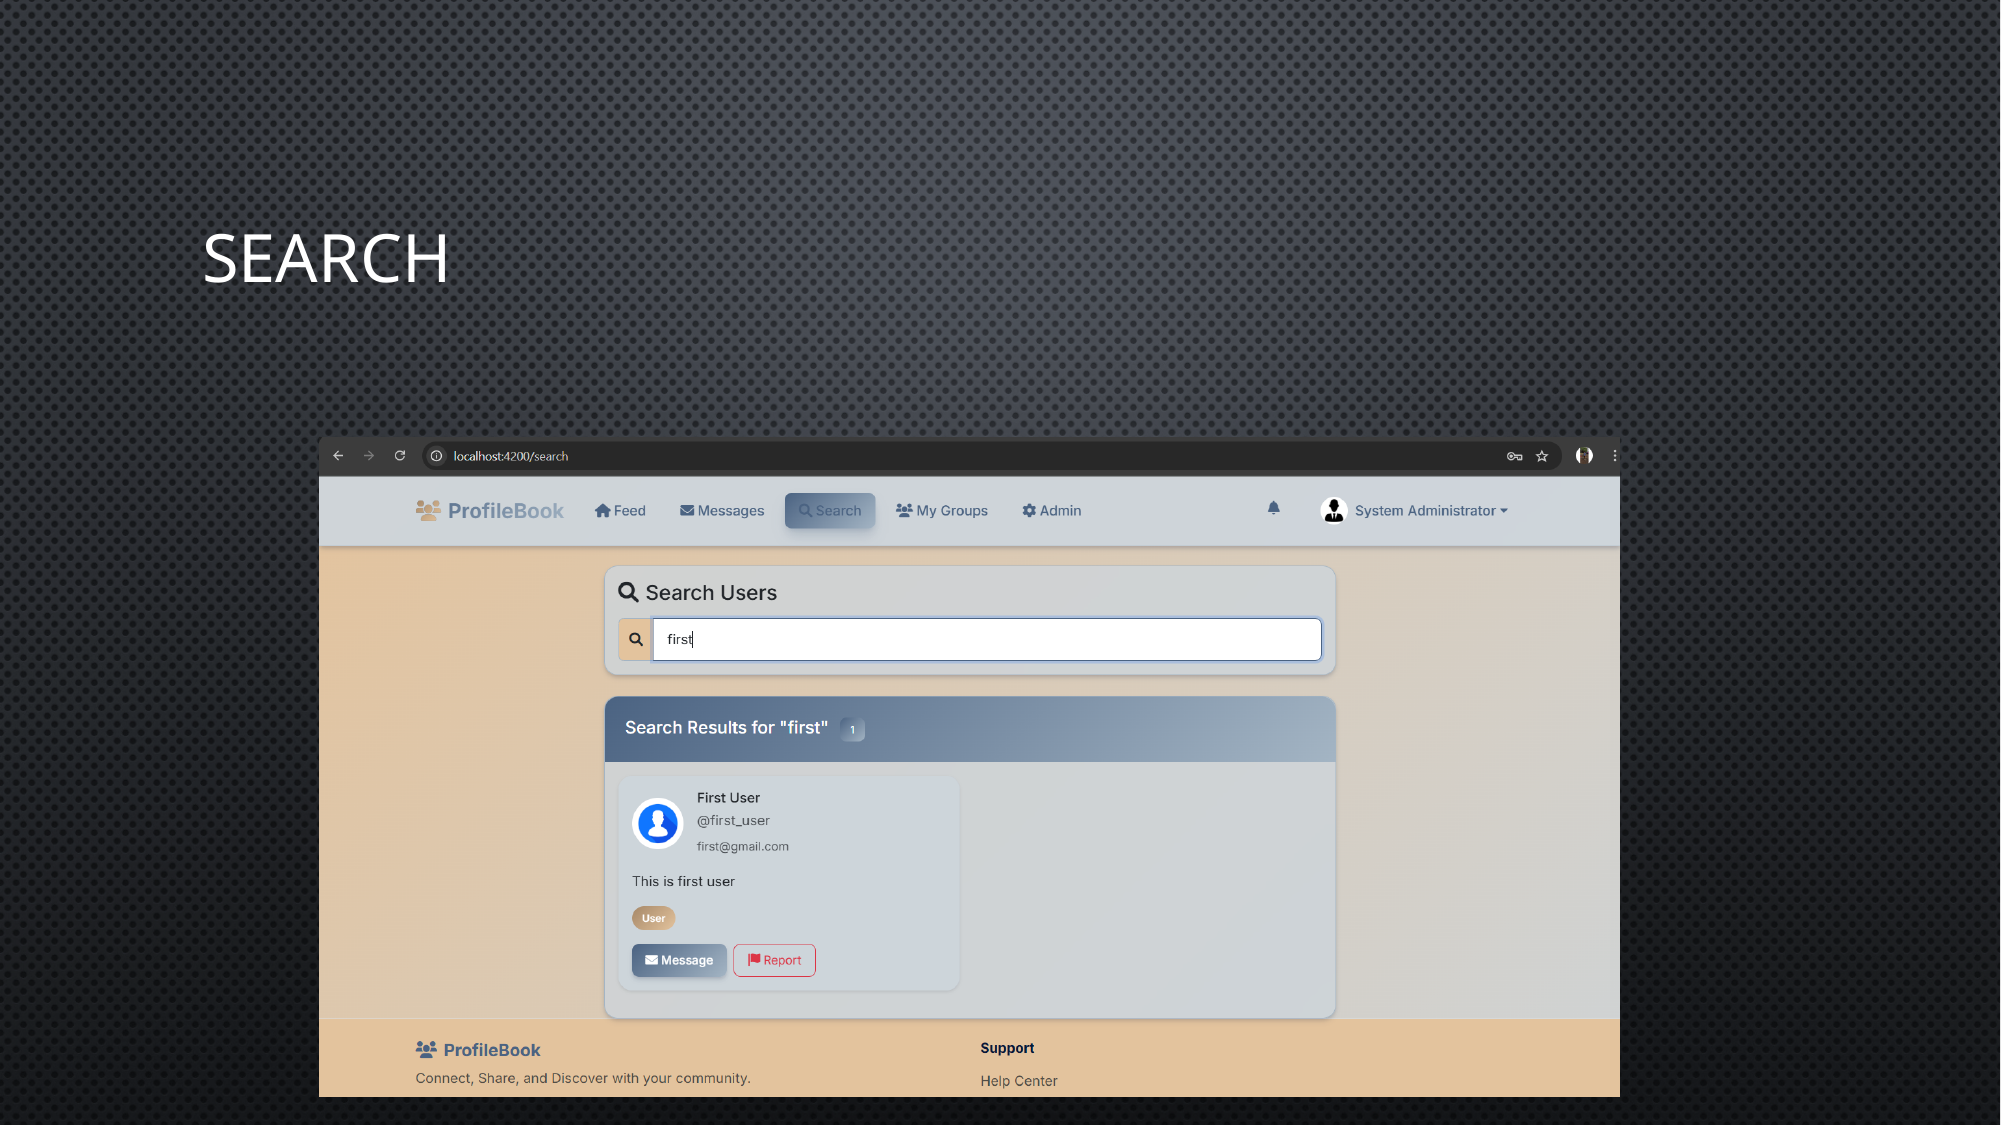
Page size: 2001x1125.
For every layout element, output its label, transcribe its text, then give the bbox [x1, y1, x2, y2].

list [318, 437, 1620, 1097]
title search [187, 99, 1813, 413]
